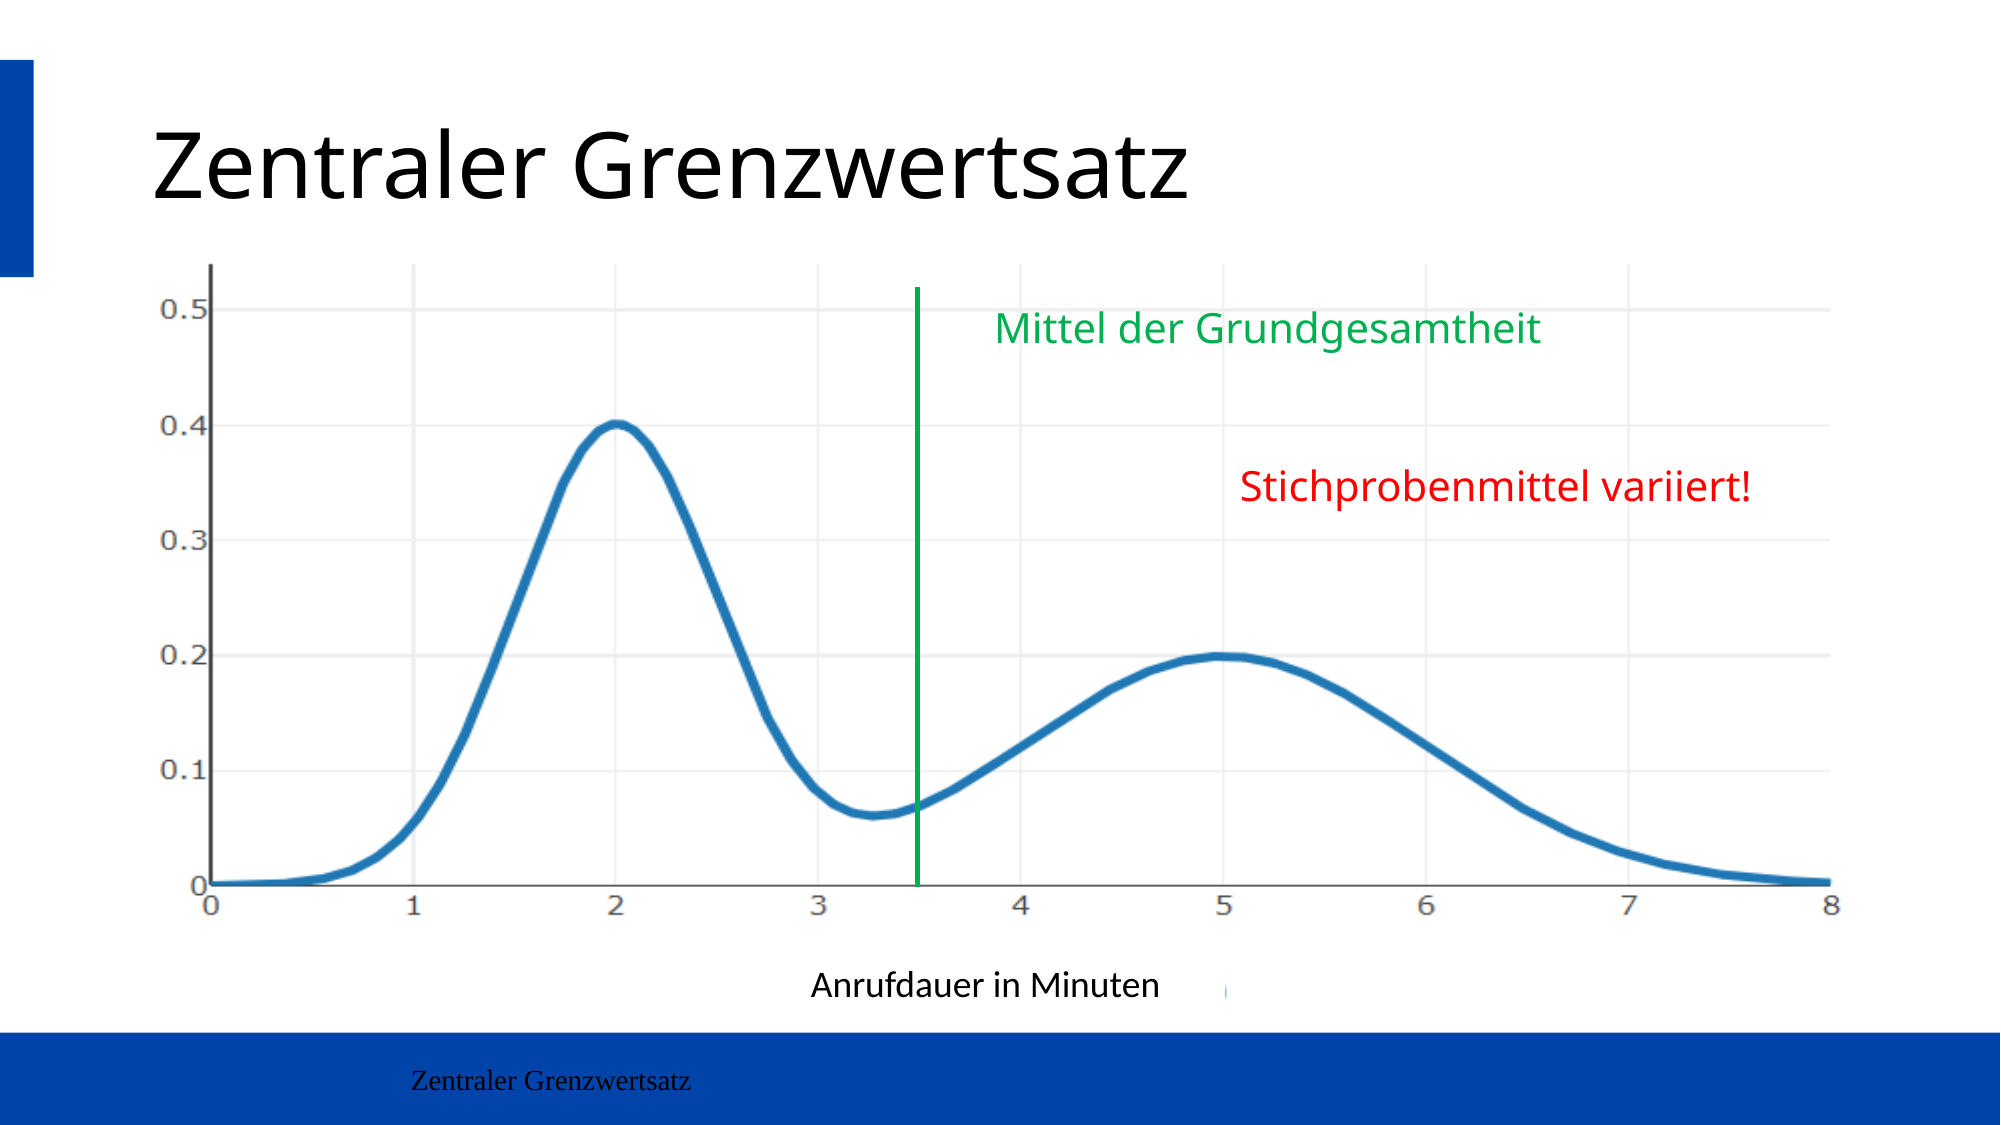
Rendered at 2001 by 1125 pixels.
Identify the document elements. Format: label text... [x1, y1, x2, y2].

title Zentraler Grenzwertsatz [137, 59, 1863, 238]
footer Zentraler Grenzwertsatz [31, 1048, 1071, 1109]
picture [137, 238, 1863, 1014]
